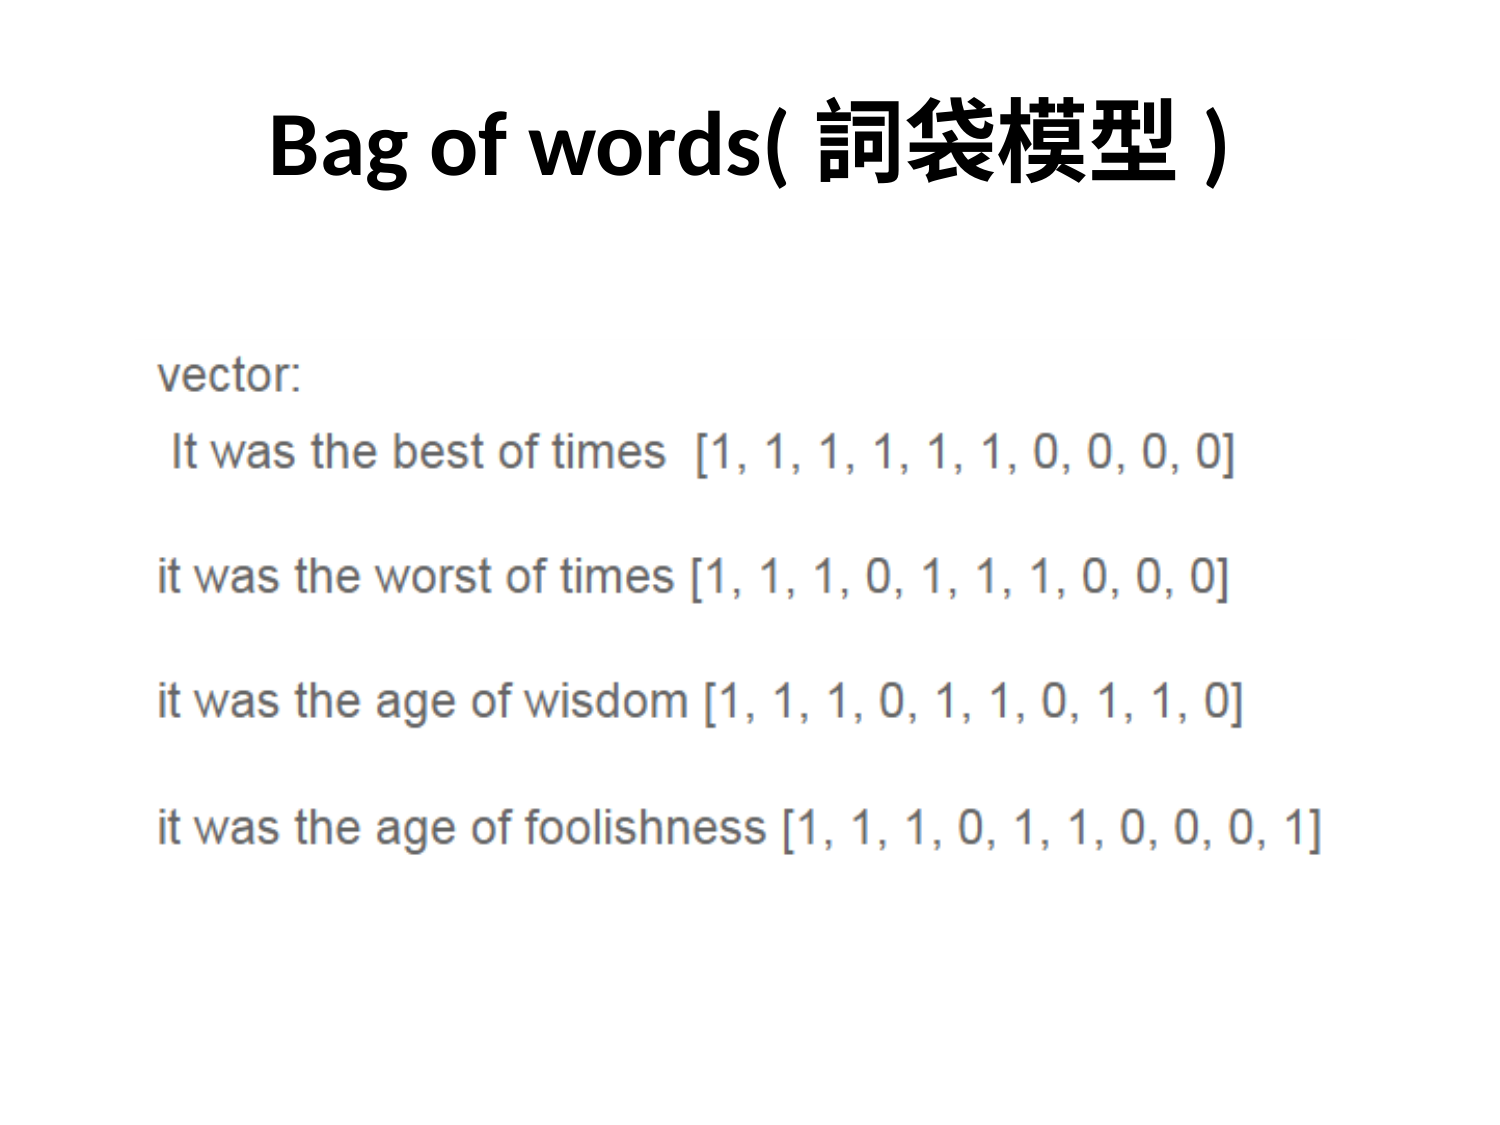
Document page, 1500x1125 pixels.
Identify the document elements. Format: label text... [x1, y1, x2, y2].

title Bag of words(詞袋模型) [75, 45, 1425, 233]
picture [135, 337, 1356, 882]
